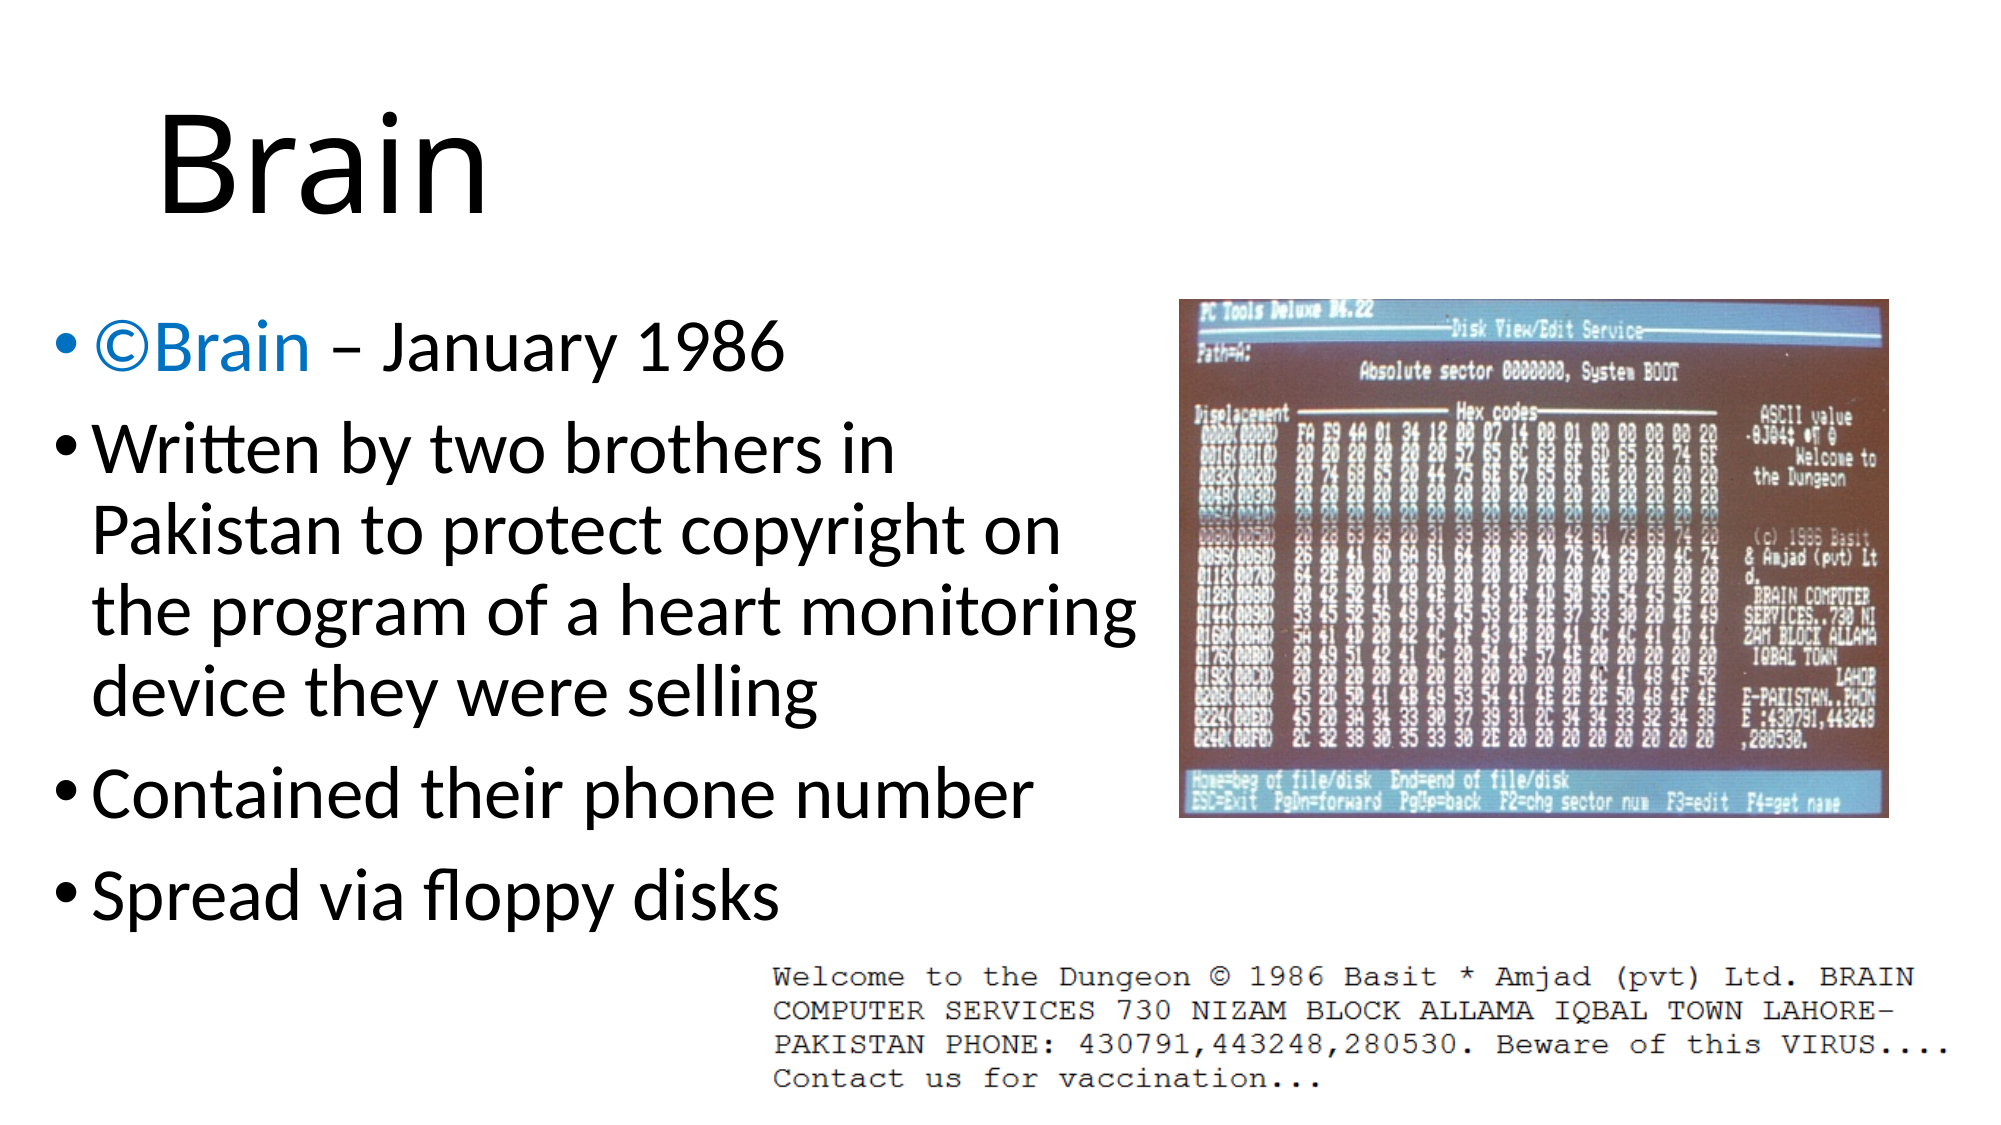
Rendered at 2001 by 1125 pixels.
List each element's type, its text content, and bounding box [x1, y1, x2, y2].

title Brain [137, 59, 1863, 278]
picture [770, 962, 1963, 1096]
picture [1179, 299, 1889, 818]
list ©Brain – January 1986 Written by two brothers in Pakistan to protect copyright on the program of a heart monitoring device they were selling Contained their phone number Spread via floppy disks [38, 299, 1180, 1096]
